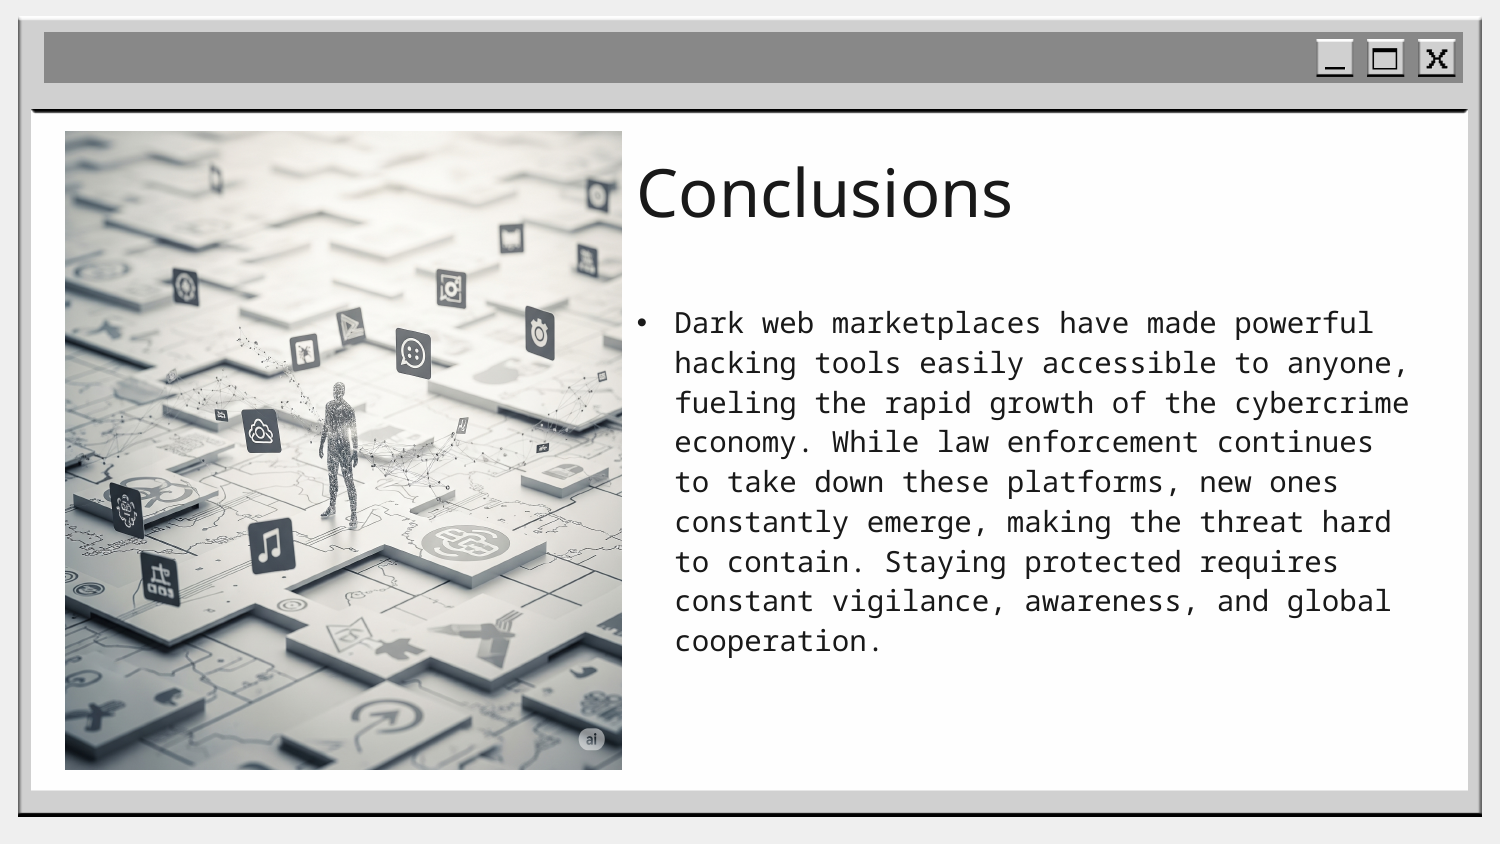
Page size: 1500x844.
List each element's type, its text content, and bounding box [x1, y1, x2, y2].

title Conclusions [622, 131, 1368, 287]
picture [13, 12, 1486, 821]
list Dark web marketplaces have made powerful hacking tools easily accessible to anyone, fueling the rapid growth of the cybercrime economy. While law enforcement continues to take down these platforms, new ones constantly emerge, making the threat hard to contain. Staying protected requires constant vigilance, awareness, and global cooperation. [622, 287, 1433, 704]
